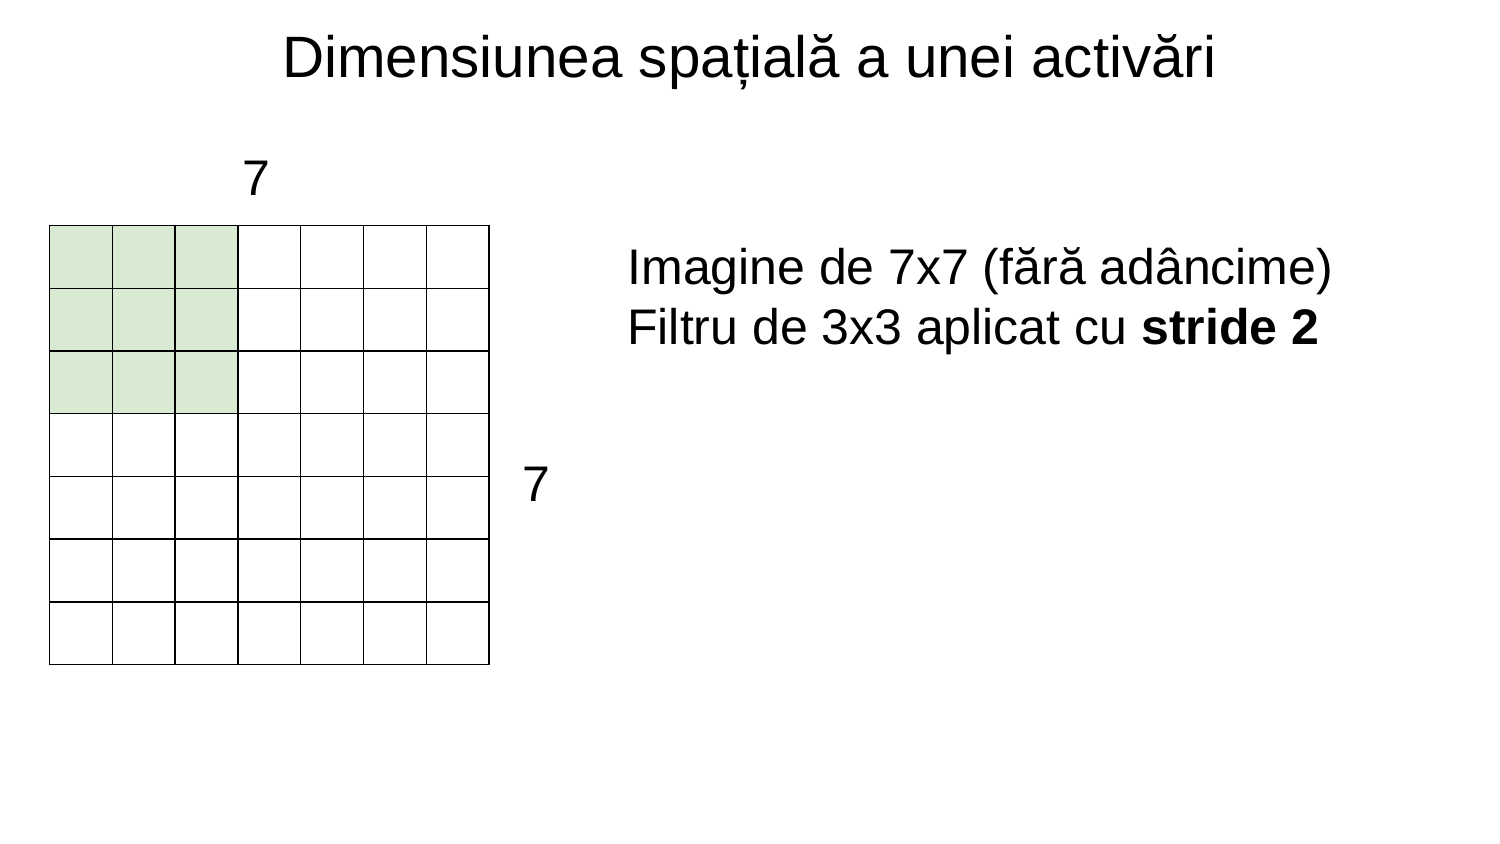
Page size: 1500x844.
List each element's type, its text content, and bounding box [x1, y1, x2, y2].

table_cell [50, 352, 112, 413]
text_box 7 [228, 130, 318, 206]
table_cell [50, 540, 112, 601]
table_cell [176, 289, 237, 350]
table_cell [50, 414, 112, 476]
table_cell [364, 603, 426, 664]
table_cell [301, 414, 363, 476]
table_cell [239, 414, 300, 476]
table_cell [113, 352, 174, 413]
table_cell [113, 289, 174, 350]
table_cell [50, 289, 112, 350]
table_cell [176, 477, 237, 538]
table_cell [301, 540, 363, 601]
table_cell [301, 477, 363, 538]
table_header [239, 226, 300, 288]
table_cell [113, 414, 174, 476]
table_header [176, 226, 237, 288]
table_header [113, 226, 174, 288]
table_cell [364, 414, 426, 476]
table_cell [364, 477, 426, 538]
table_cell [427, 289, 488, 350]
table_cell [239, 540, 300, 601]
text_box 7 [507, 436, 605, 484]
table_cell [176, 603, 237, 664]
table_cell [427, 540, 488, 601]
table_cell [50, 477, 112, 538]
table_cell [301, 289, 363, 350]
table_cell [176, 414, 237, 476]
table_cell [427, 352, 488, 413]
table_cell [364, 352, 426, 413]
table_cell [239, 477, 300, 538]
table_cell [301, 603, 363, 664]
table_cell [427, 414, 488, 476]
table_cell [239, 603, 300, 664]
table_cell [239, 352, 300, 413]
table_cell [364, 289, 426, 350]
table_cell [301, 352, 363, 413]
table_cell [176, 352, 237, 413]
text_box Dimensiunea spațială a unei activări [0, 4, 1500, 113]
text_box Imagine de 7x7 (fără adâncime) Filtru de 3x3 aplicat cu stride 2 [612, 219, 1403, 746]
table_cell [176, 540, 237, 601]
table_cell [113, 540, 174, 601]
table_header [427, 226, 488, 288]
table_cell [427, 477, 488, 538]
table_cell [50, 603, 112, 664]
table_header [364, 226, 426, 288]
table_cell [427, 603, 488, 664]
table_cell [364, 540, 426, 601]
table_header [301, 226, 363, 288]
table_cell [113, 477, 174, 538]
table_cell [113, 603, 174, 664]
table_header [50, 226, 112, 288]
table_cell [239, 289, 300, 350]
